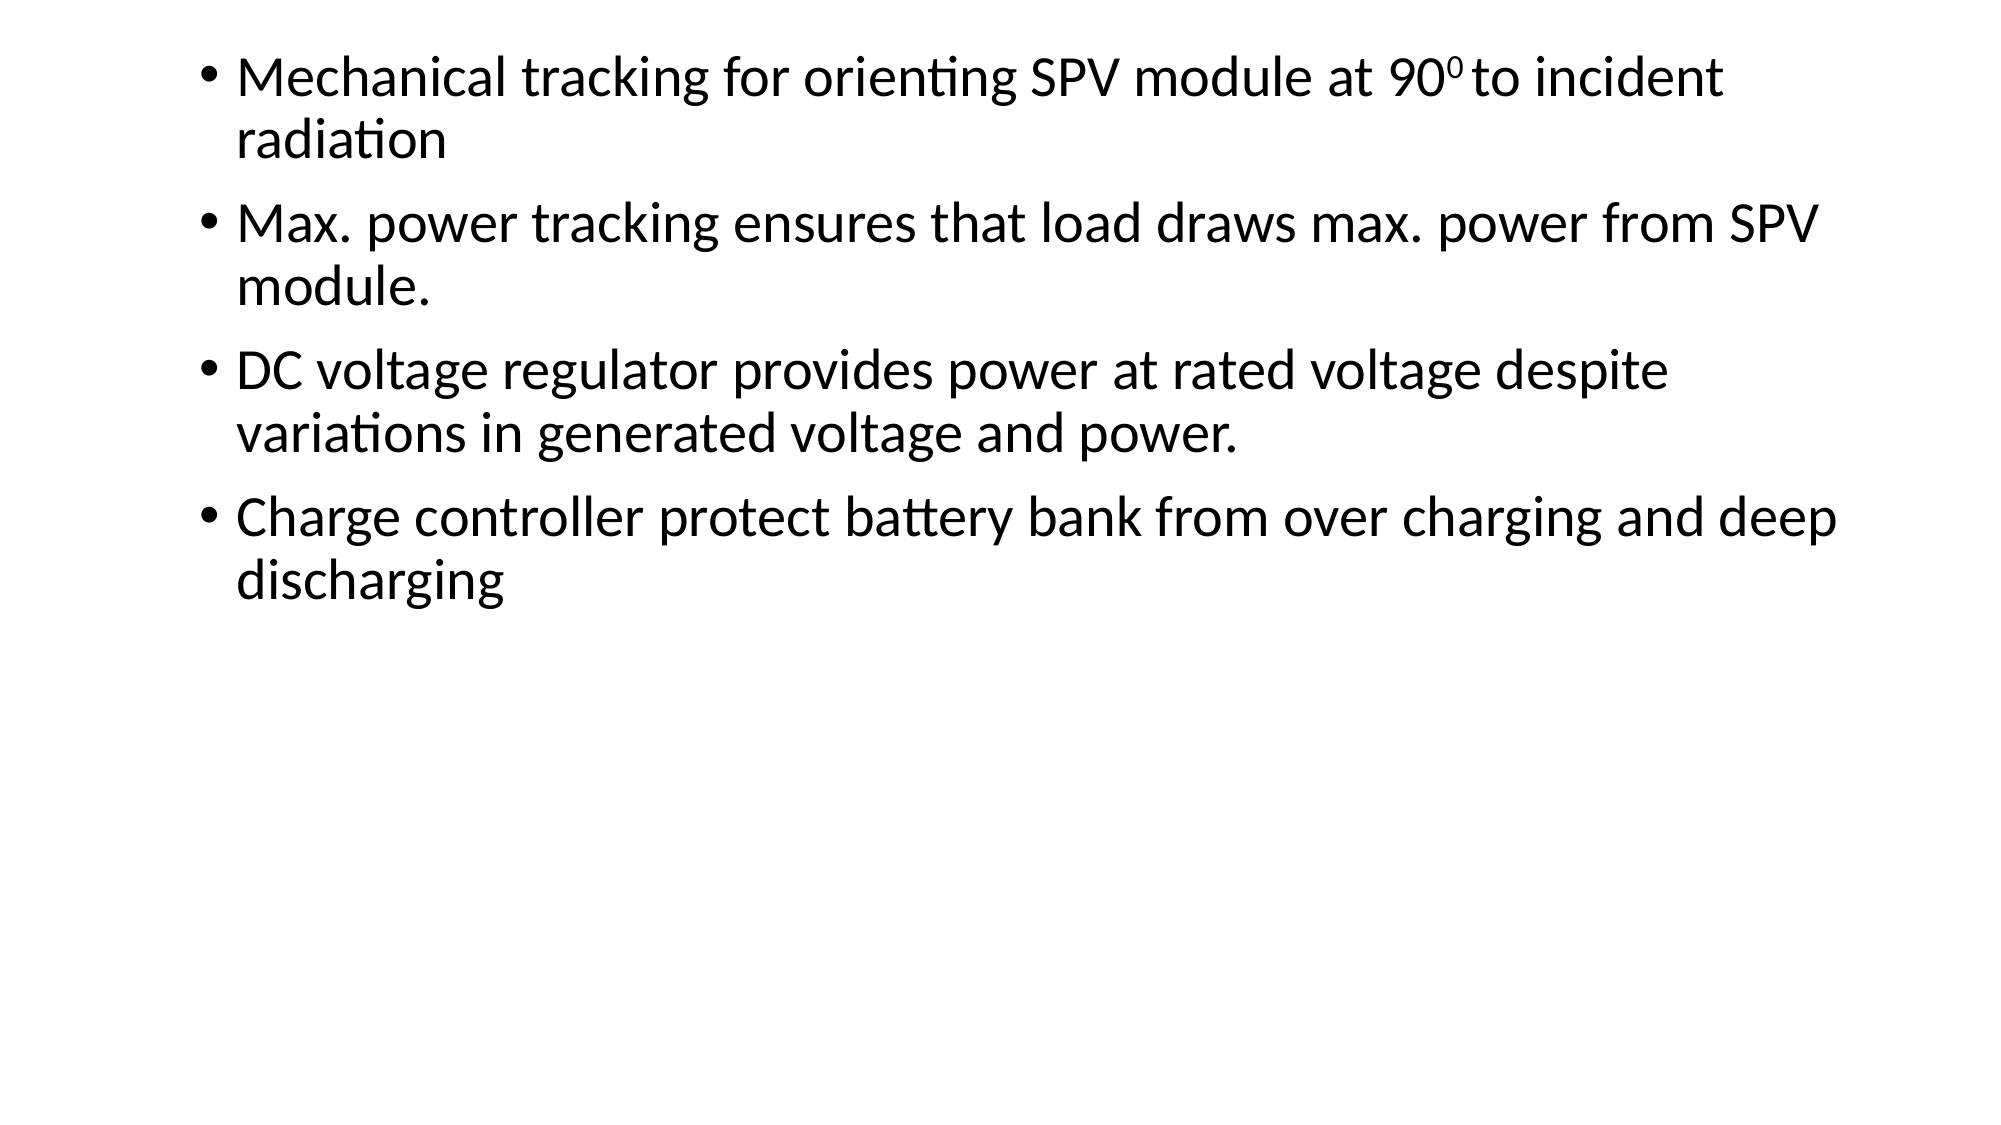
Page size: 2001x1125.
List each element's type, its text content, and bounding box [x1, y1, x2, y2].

list Mechanical tracking for orienting SPV module at 900 to incident radiation Max. power tracking ensures that load draws max. power from SPV module. DC voltage regulator provides power at rated voltage despite variations in generated voltage and power. Charge controller protect battery bank from over charging and deep discharging [184, 38, 1894, 1109]
